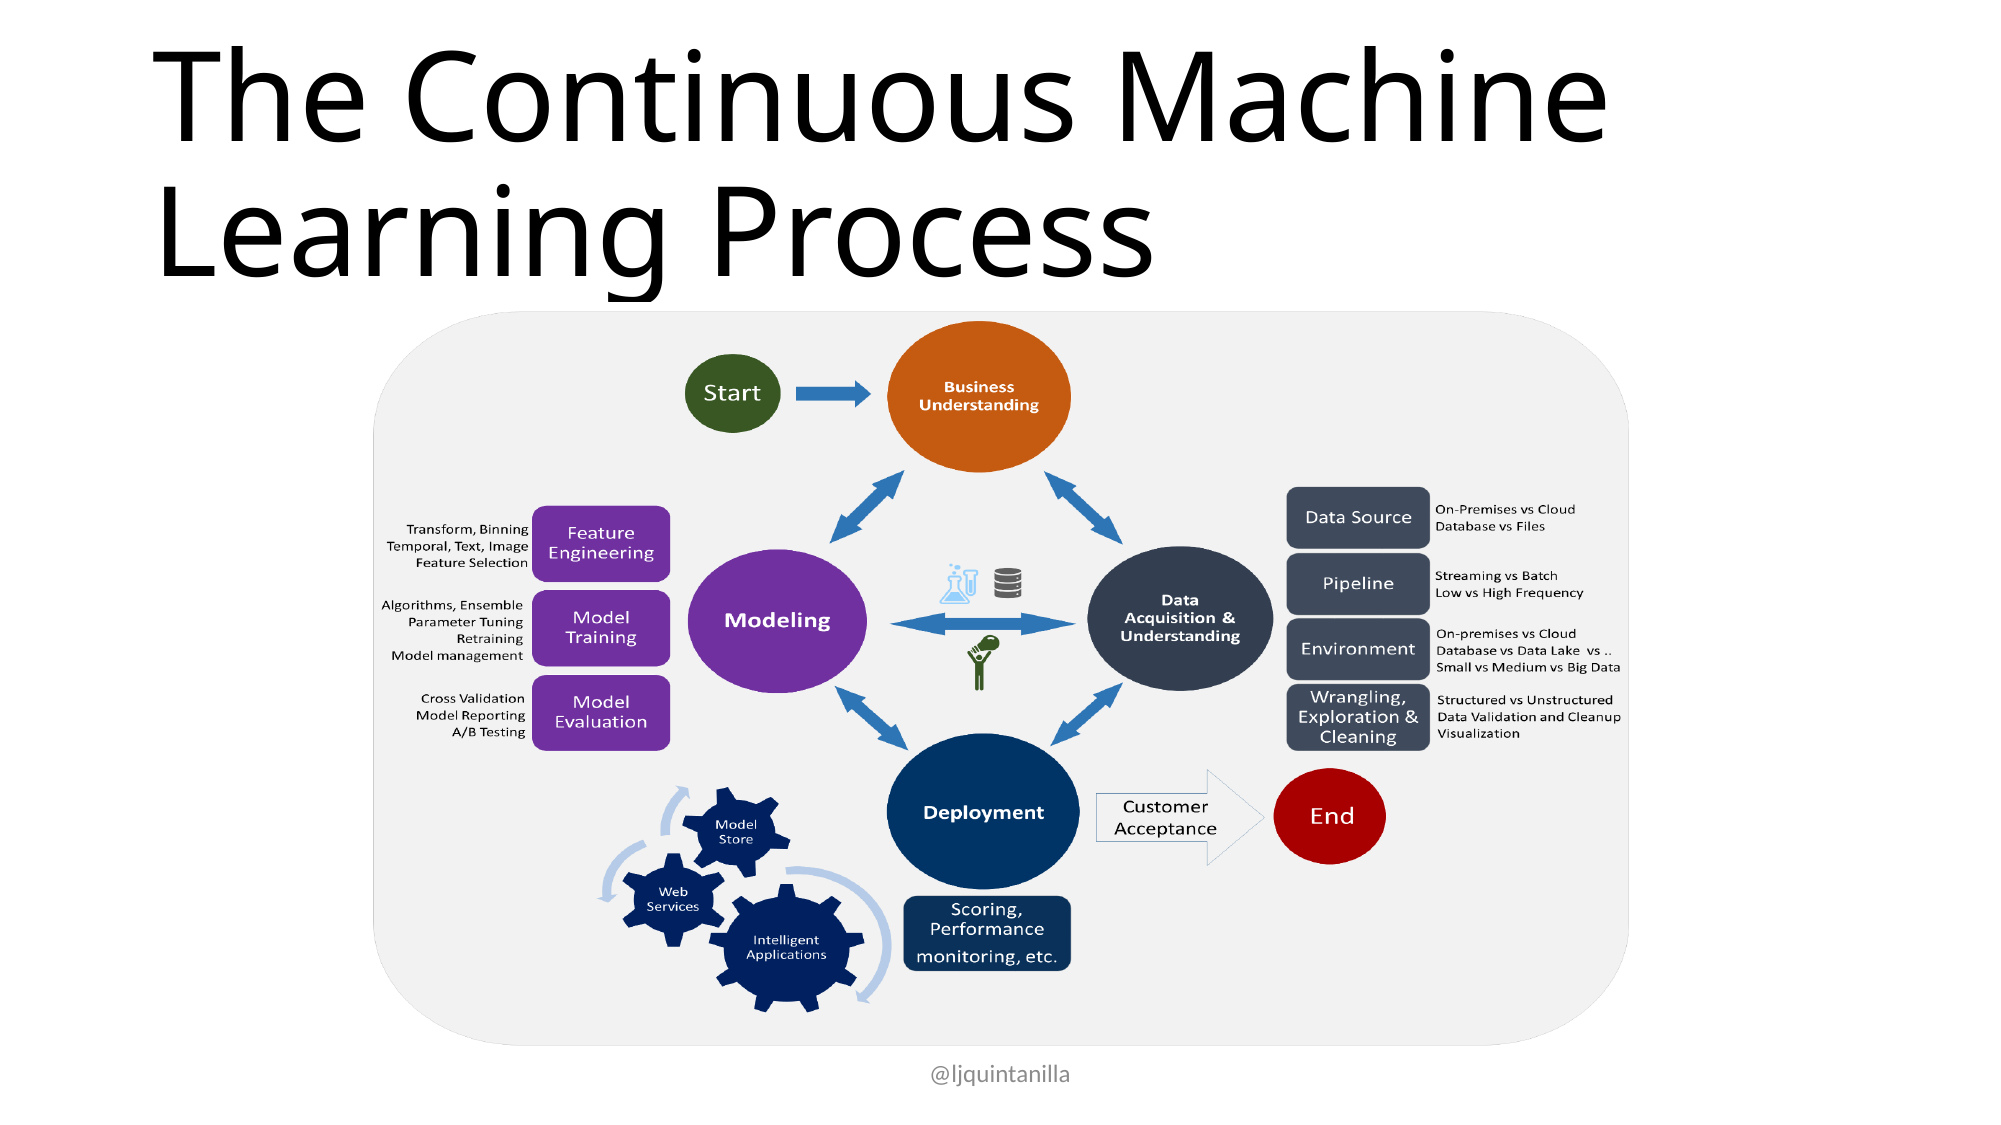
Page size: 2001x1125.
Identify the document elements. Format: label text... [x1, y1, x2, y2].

footer @ljquintanilla [662, 1053, 1338, 1103]
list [358, 302, 1641, 1053]
title The Continuous Machine Learning Process [137, 59, 1863, 278]
